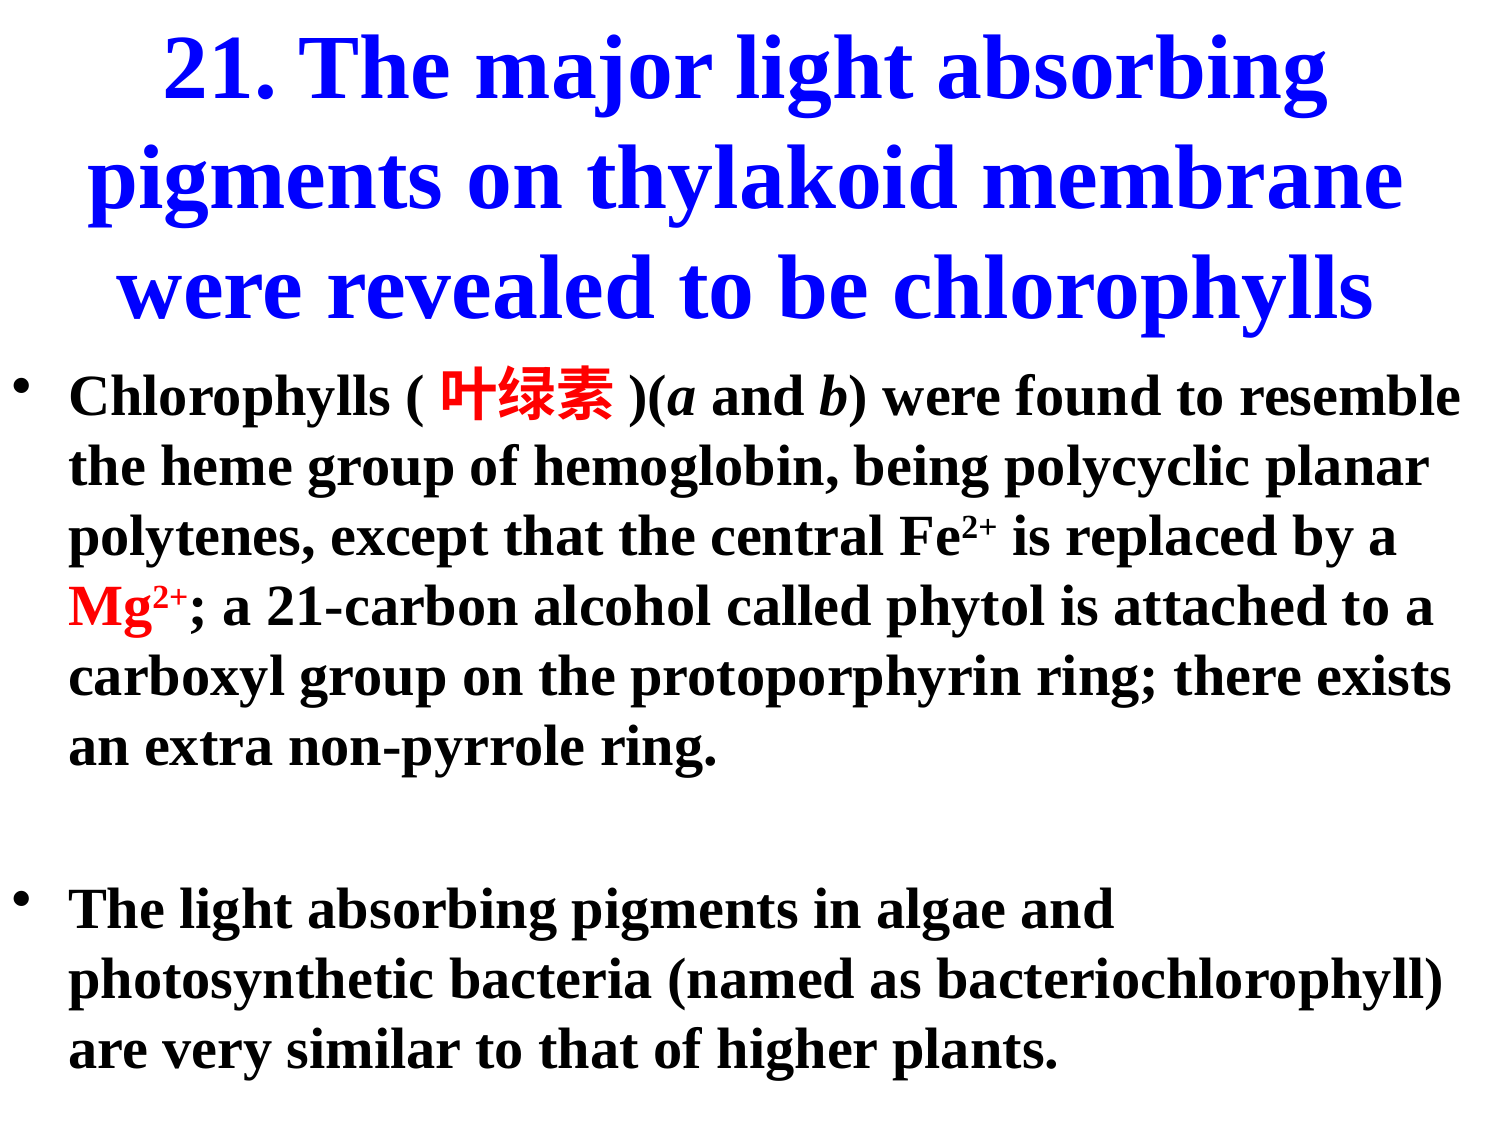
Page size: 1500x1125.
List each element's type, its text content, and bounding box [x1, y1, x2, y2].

list Chlorophylls (叶绿素)(a and b) were found to resemble the heme group of hemoglobin, being polycyclic planar polytenes, except that the central Fe2+ is replaced by a Mg2+; a 21-carbon alcohol called phytol is attached to a carboxyl group on the protoporphyrin ring; there exists an extra non-pyrrole ring. The light absorbing pigments in algae and photosynthetic bacteria (named as bacteriochlorophyll) are very similar to that of higher plants. [0, 349, 1497, 1125]
title 21. The major light absorbing pigments on thylakoid membrane were revealed to be chlorophylls [0, 77, 1497, 266]
